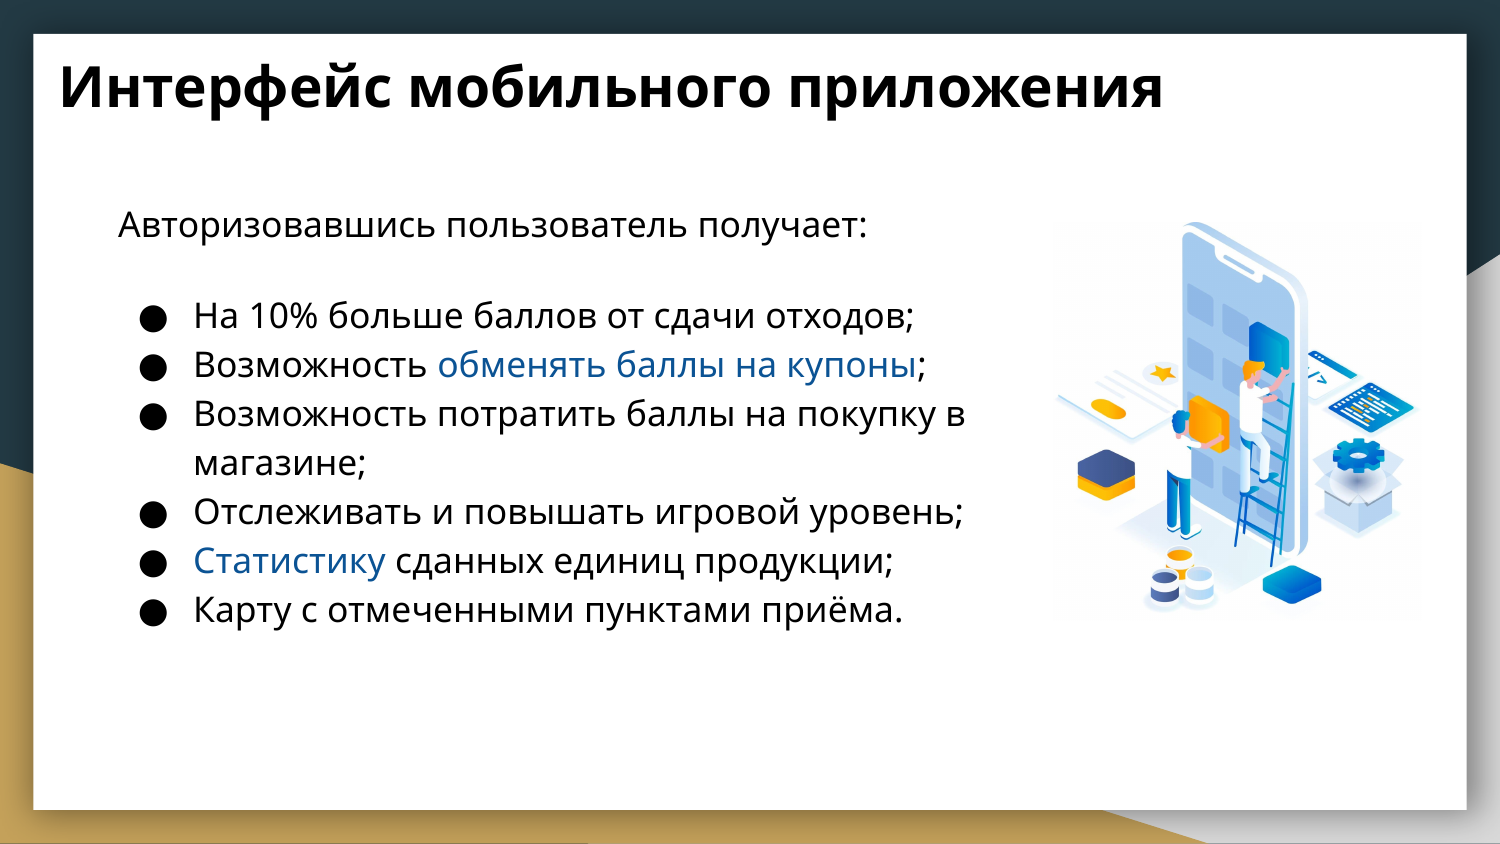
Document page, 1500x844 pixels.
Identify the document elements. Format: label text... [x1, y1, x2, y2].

title Интерфейс мобильного приложения [43, 35, 1275, 193]
text_box Авторизовавшись пользователь получает: На 10% больше баллов от сдачи отходов; Возможность обменять баллы на купоны; Возможность потратить баллы на покупку в магазине; Отслеживать и повышать игровой уровень; Статистику сданных единиц продукции; Карту с отмеченными пунктами приёма. [103, 187, 1070, 645]
picture [1052, 222, 1422, 621]
